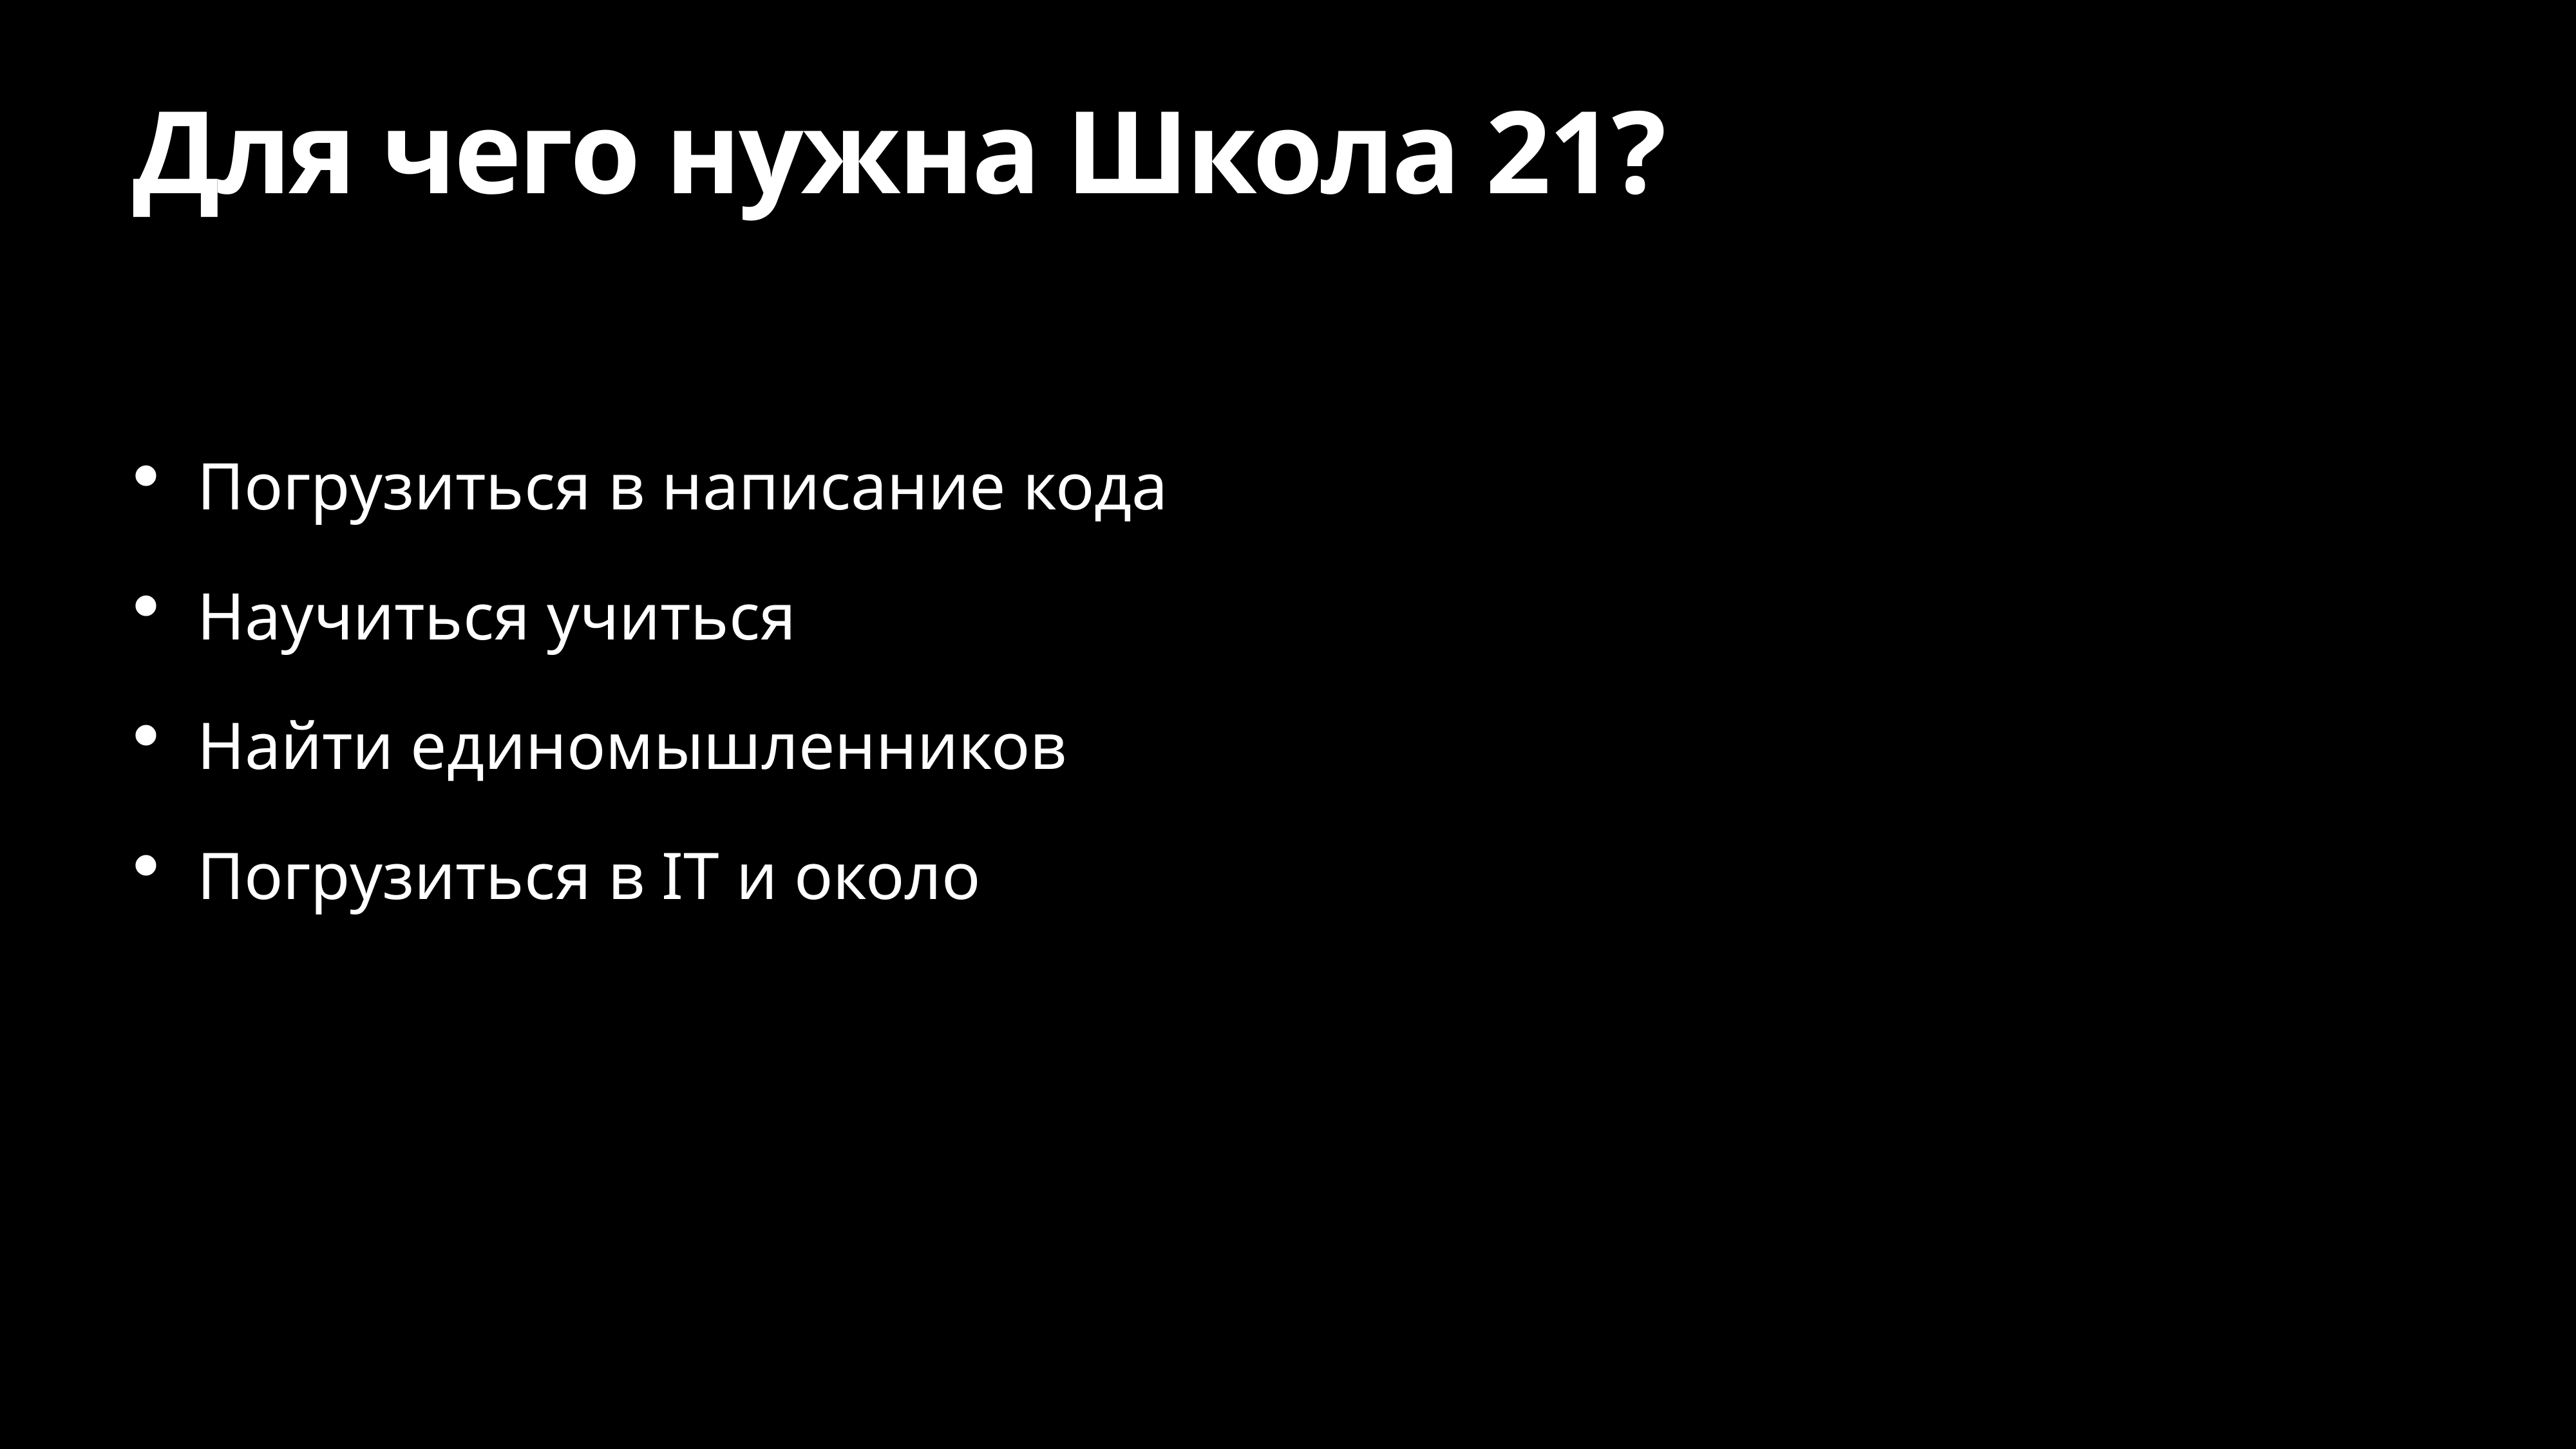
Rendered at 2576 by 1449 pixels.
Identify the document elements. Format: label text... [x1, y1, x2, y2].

list Погрузиться в написание кода Научиться учиться Найти единомышленников Погрузиться в IT и около [127, 448, 2449, 1321]
title Для чего нужна Школа 21? [127, 100, 2449, 252]
